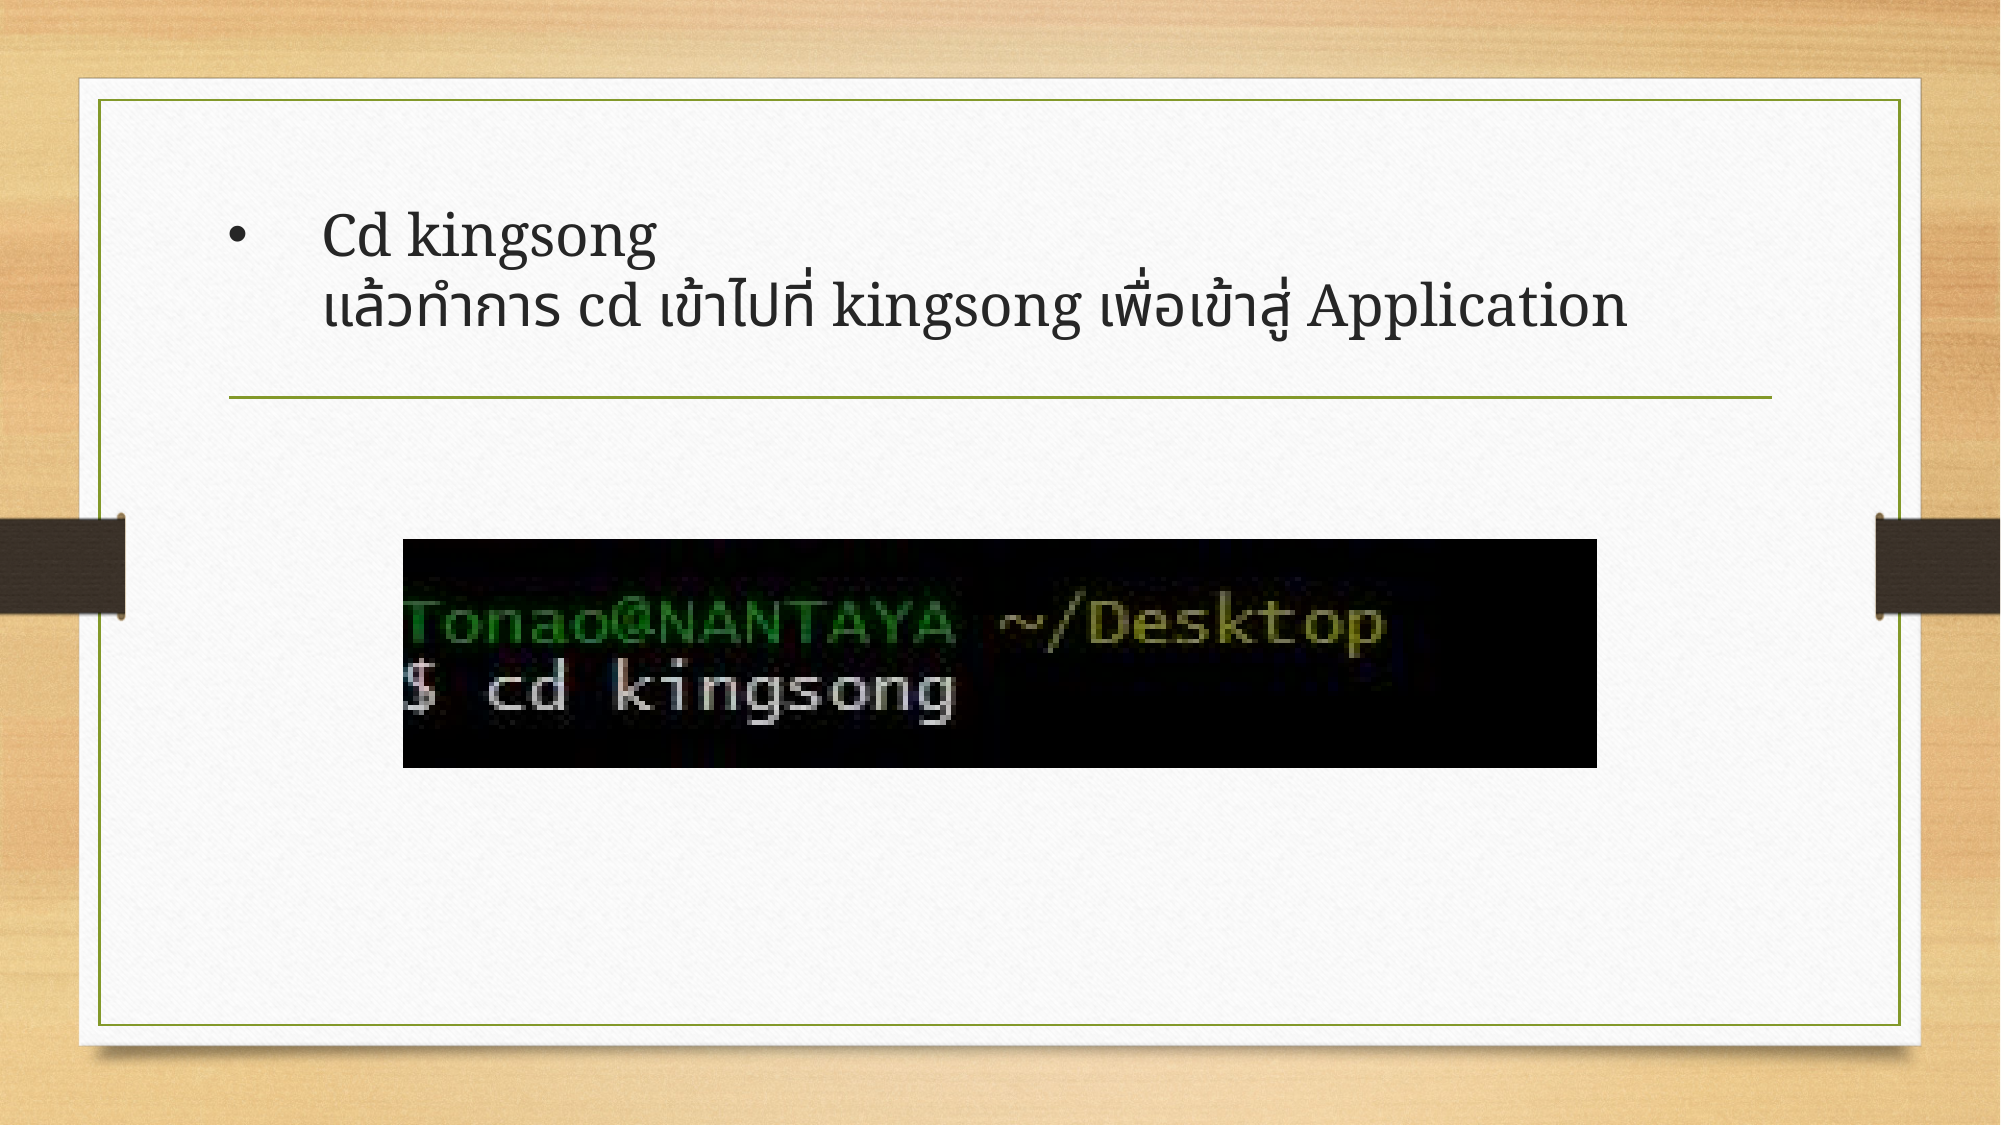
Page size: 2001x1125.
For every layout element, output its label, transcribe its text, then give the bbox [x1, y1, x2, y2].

picture [0, 0, 2001, 1125]
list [403, 538, 1597, 768]
title Cd kingsong แล้วทำการ cd เข้าไปที่ kingsong เพื่อเข้าสู่ Application [212, 161, 1788, 375]
